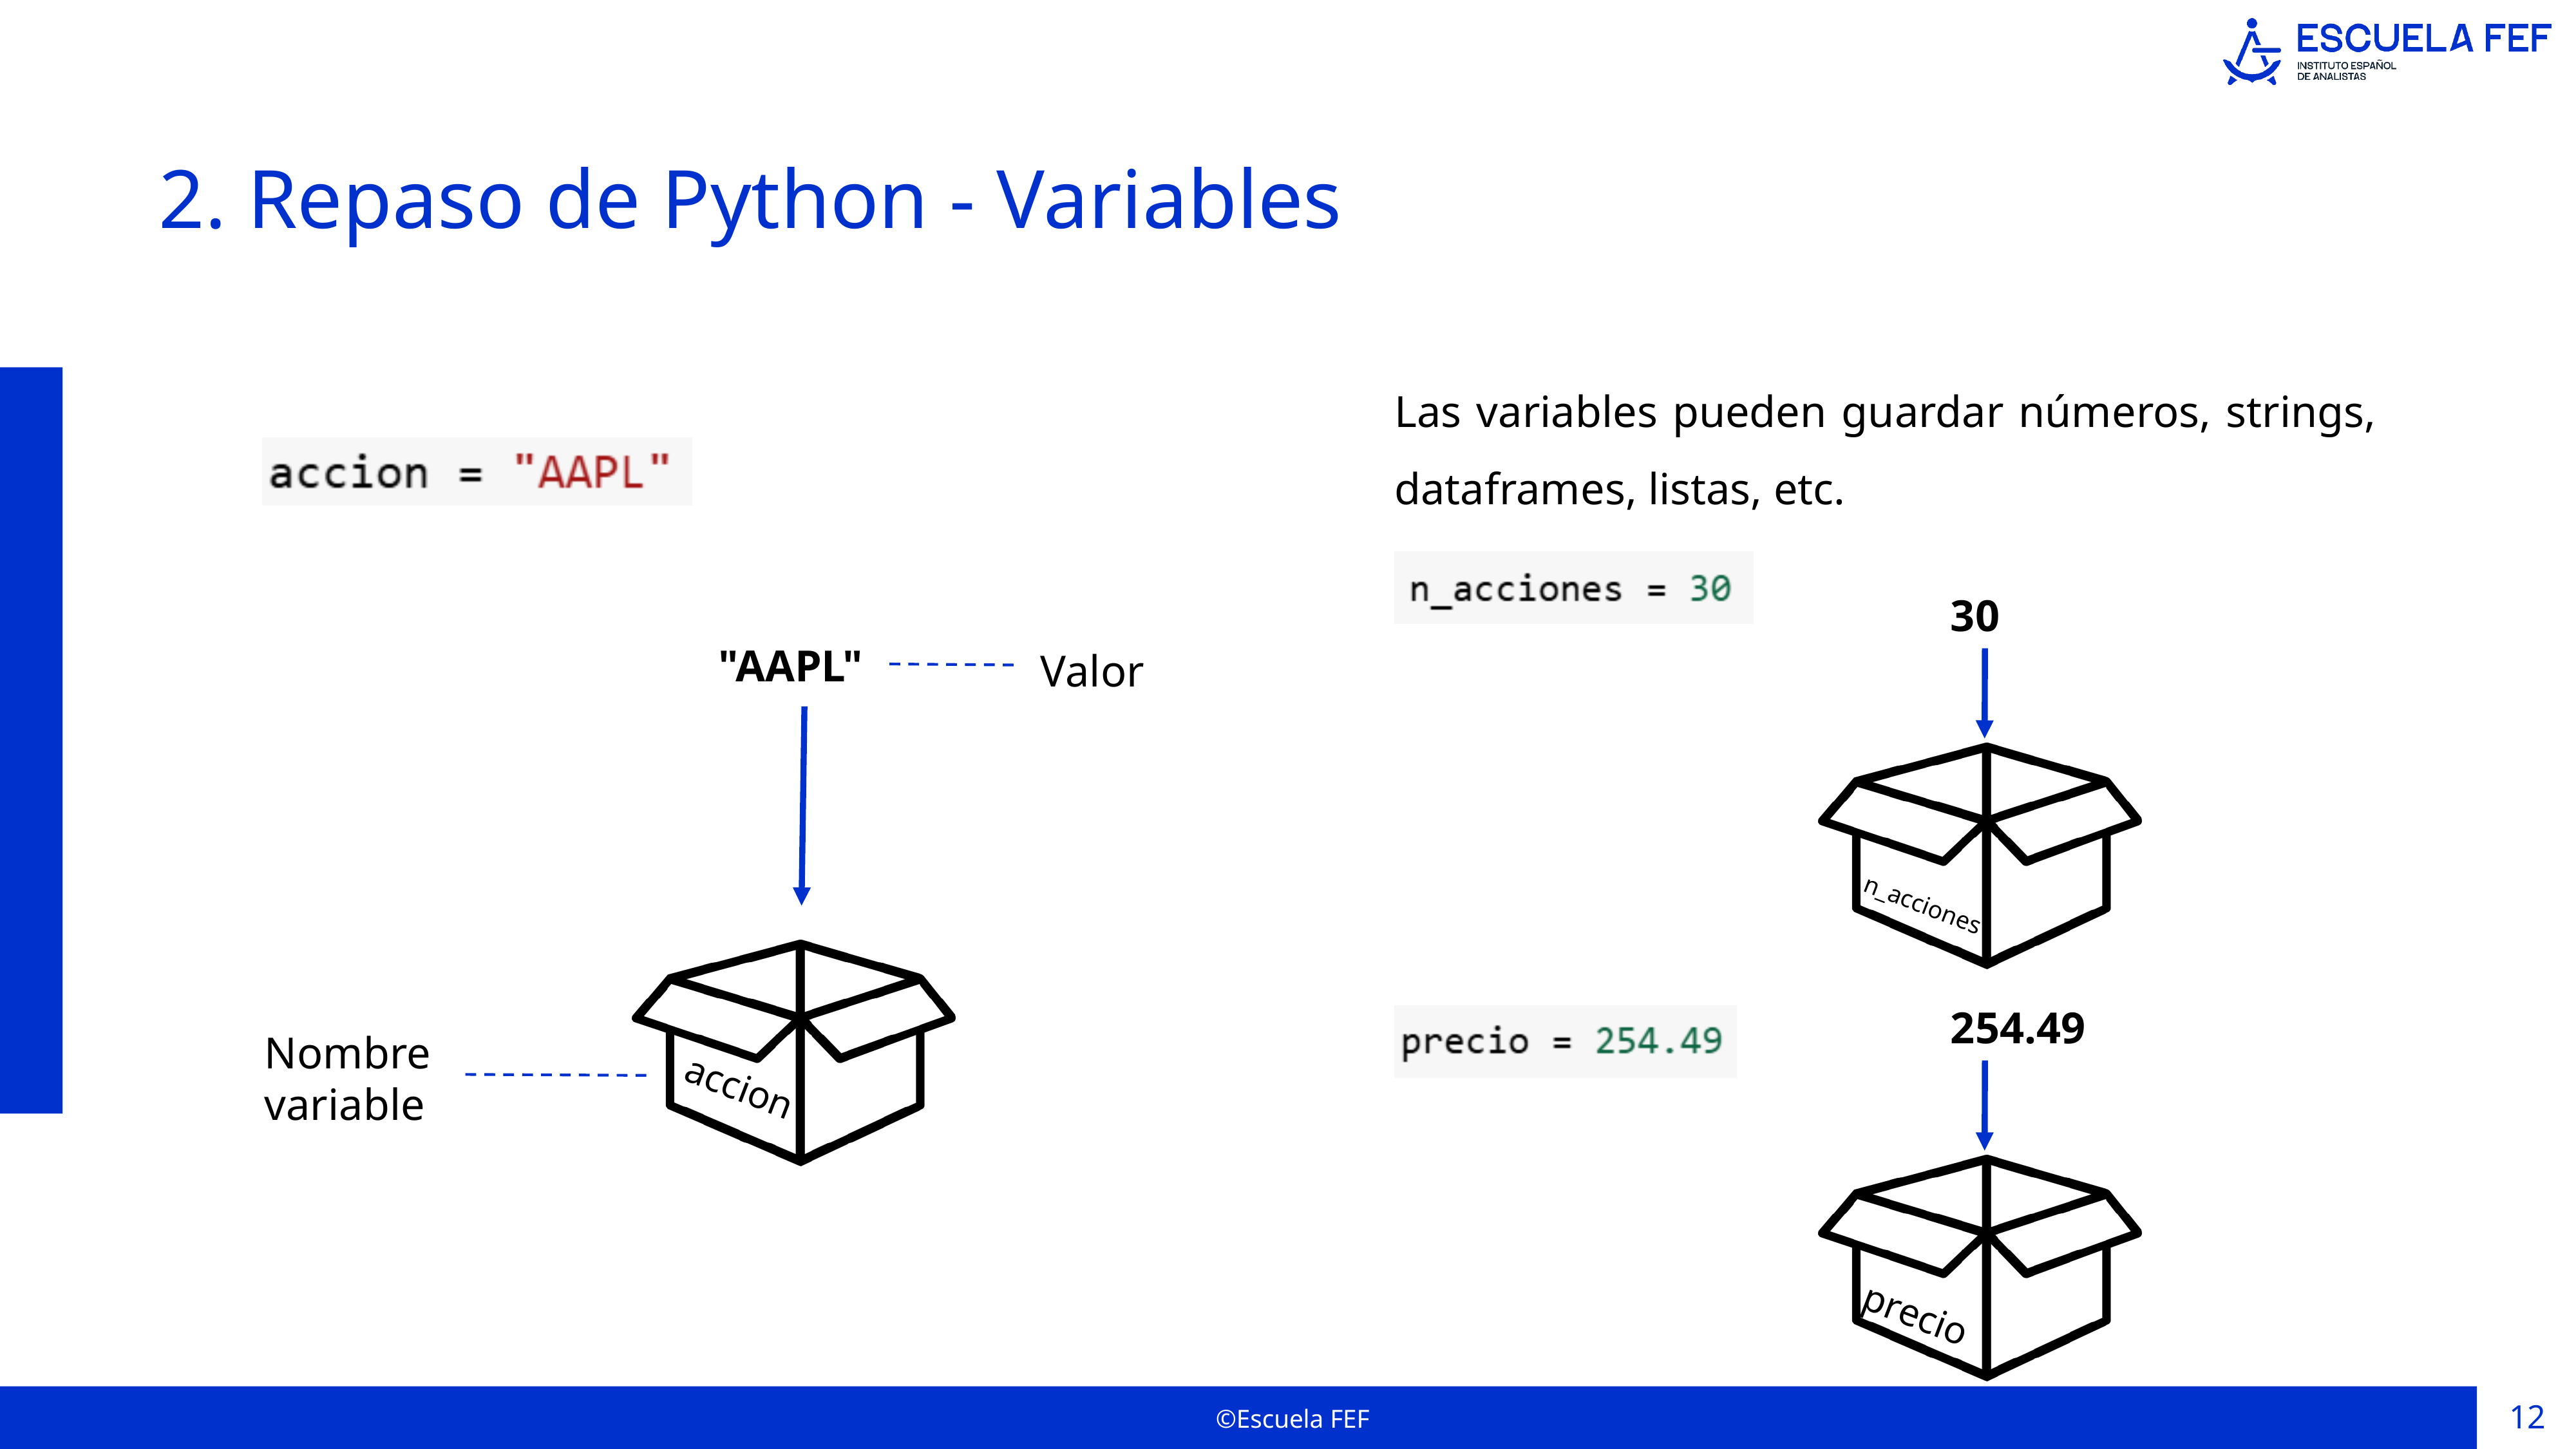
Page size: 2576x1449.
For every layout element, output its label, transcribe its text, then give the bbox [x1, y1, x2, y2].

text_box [801, 706, 805, 906]
text_box "AAPL" [718, 613, 909, 691]
picture [1394, 1005, 1738, 1078]
text_box Nombre variable [264, 1025, 589, 1129]
text_box Valor [1040, 618, 1193, 696]
text_box 254.49 [1950, 1018, 2141, 1052]
picture [262, 437, 692, 506]
text_box 2. Repaso de Python - Variables [149, 142, 1833, 249]
text_box [0, 367, 63, 1114]
picture [1817, 1106, 2142, 1430]
text_box 30 [1950, 562, 2141, 640]
picture [1817, 694, 2142, 1018]
picture [632, 890, 956, 1215]
text_box Las variables pueden guardar números, strings, dataframes, listas, etc. [1394, 359, 2378, 638]
picture [2223, 18, 2552, 85]
picture [1394, 551, 1754, 624]
